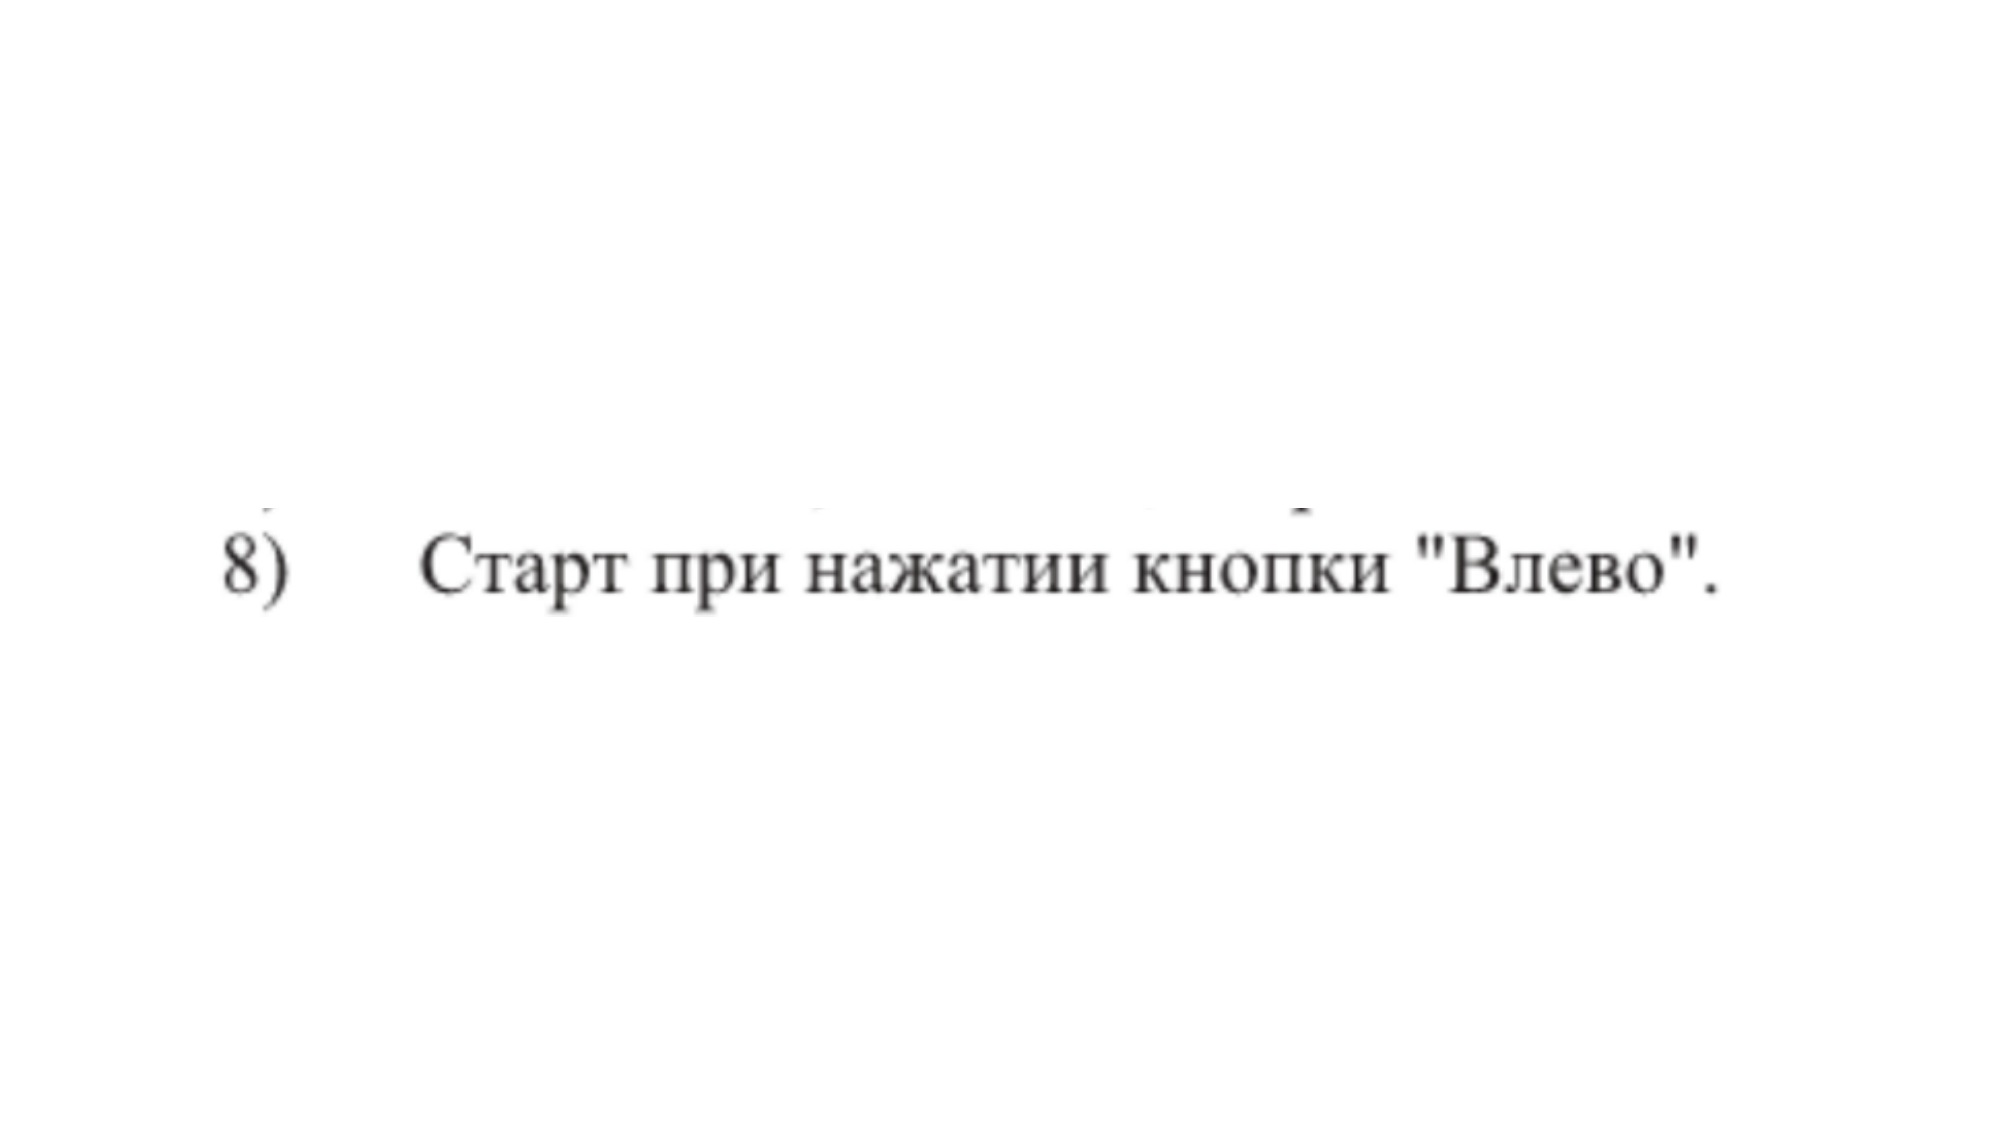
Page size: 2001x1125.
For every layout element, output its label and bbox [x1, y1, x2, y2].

picture [209, 508, 1769, 617]
